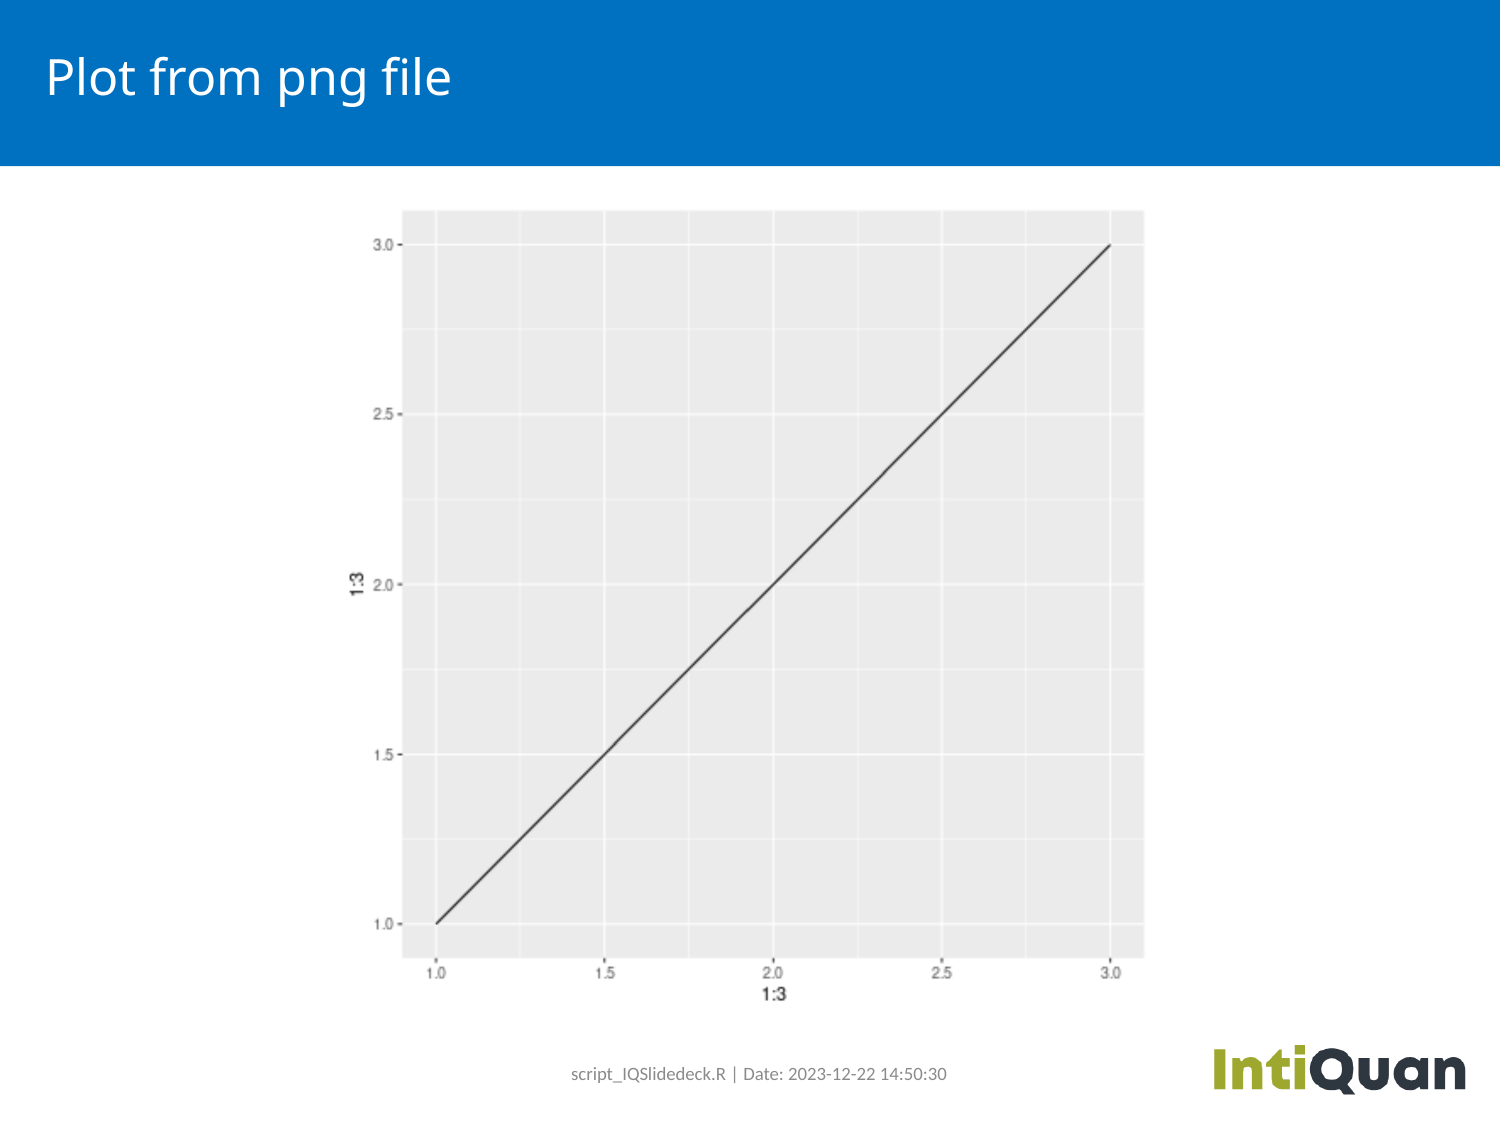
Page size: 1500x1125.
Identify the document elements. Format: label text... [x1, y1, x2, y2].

picture [1211, 1039, 1466, 1101]
title Plot from png file [0, 0, 1500, 167]
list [30, 201, 1465, 1014]
footer script_IQSlidedeck.R | Date: 2023-12-22 14:50:30 [323, 1042, 1194, 1103]
